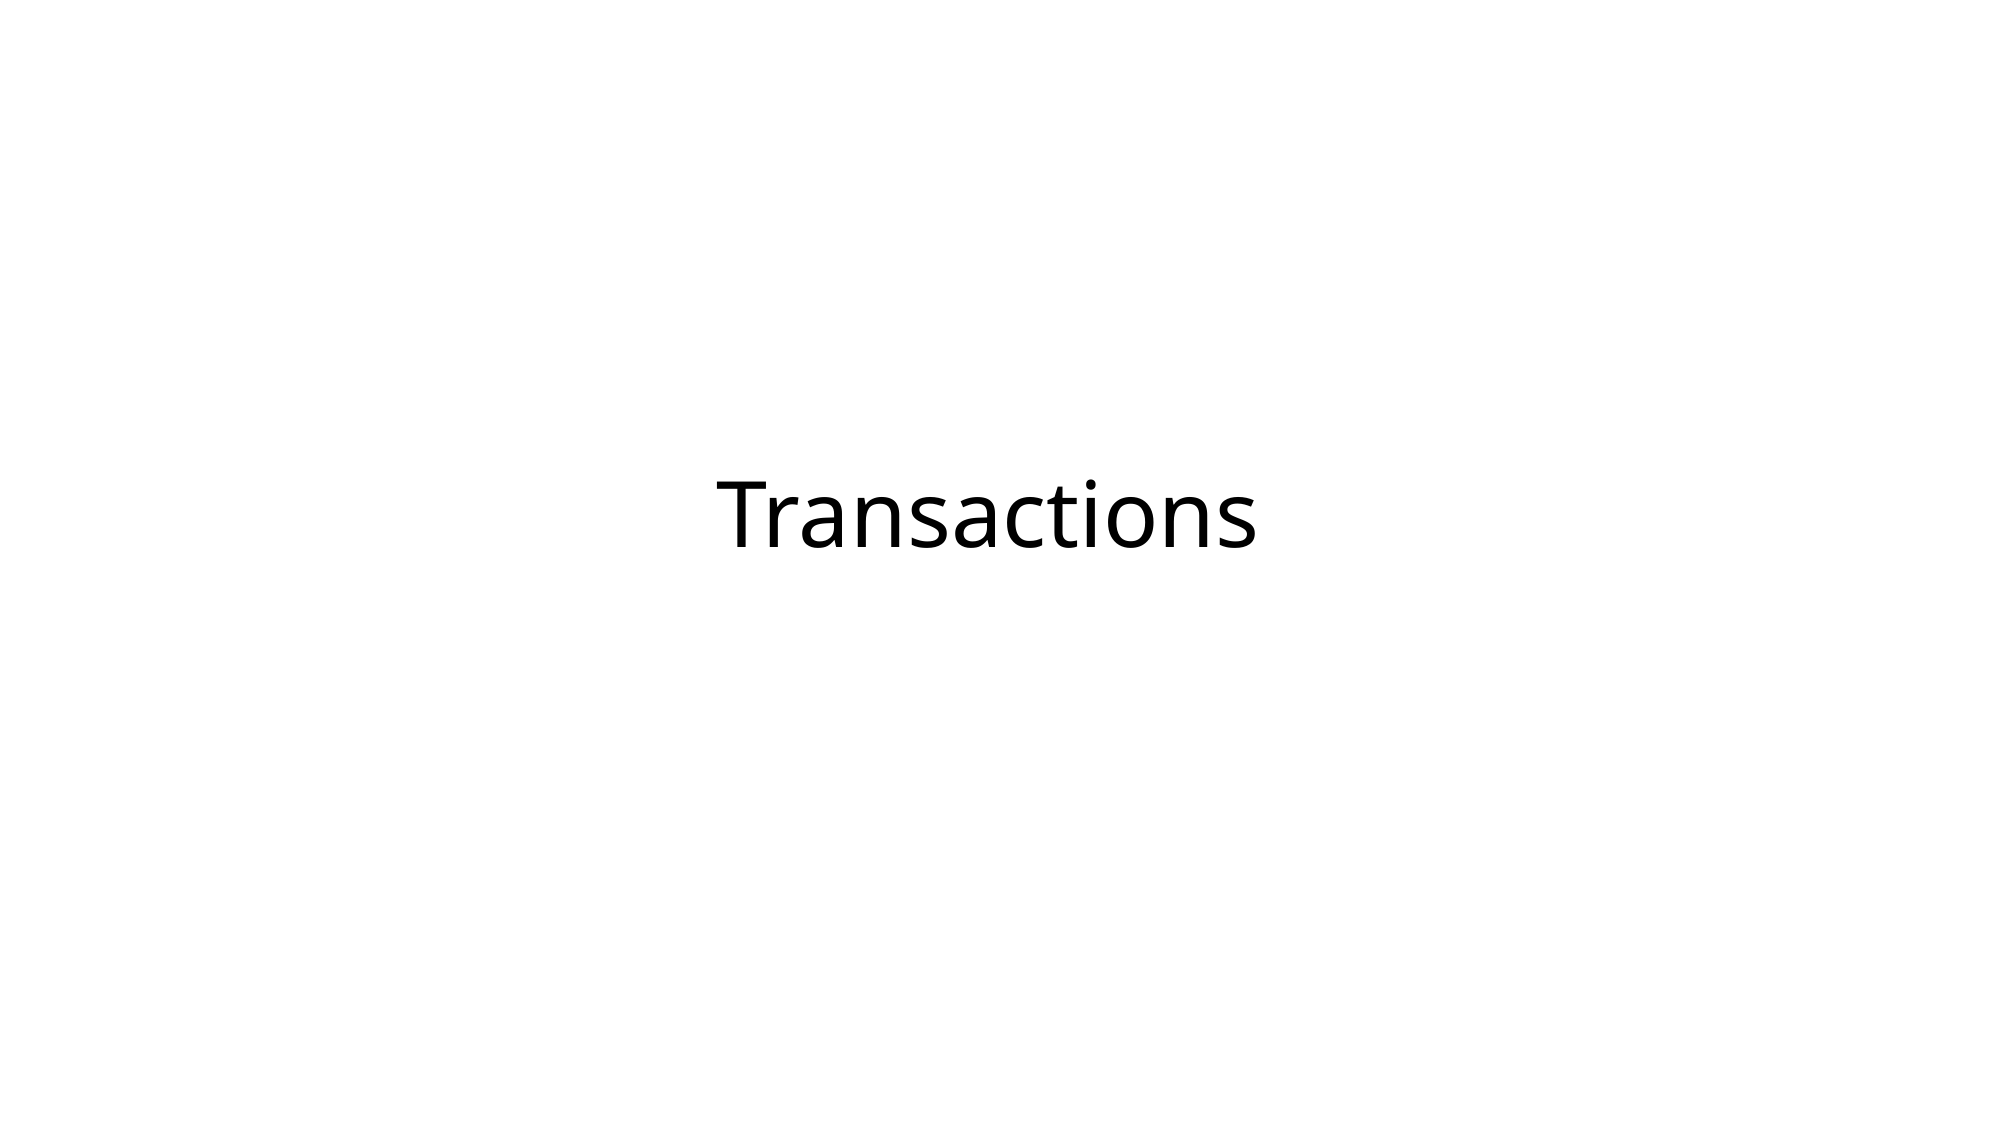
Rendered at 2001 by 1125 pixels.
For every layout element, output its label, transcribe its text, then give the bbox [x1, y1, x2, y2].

title Transactions [137, 409, 1863, 627]
